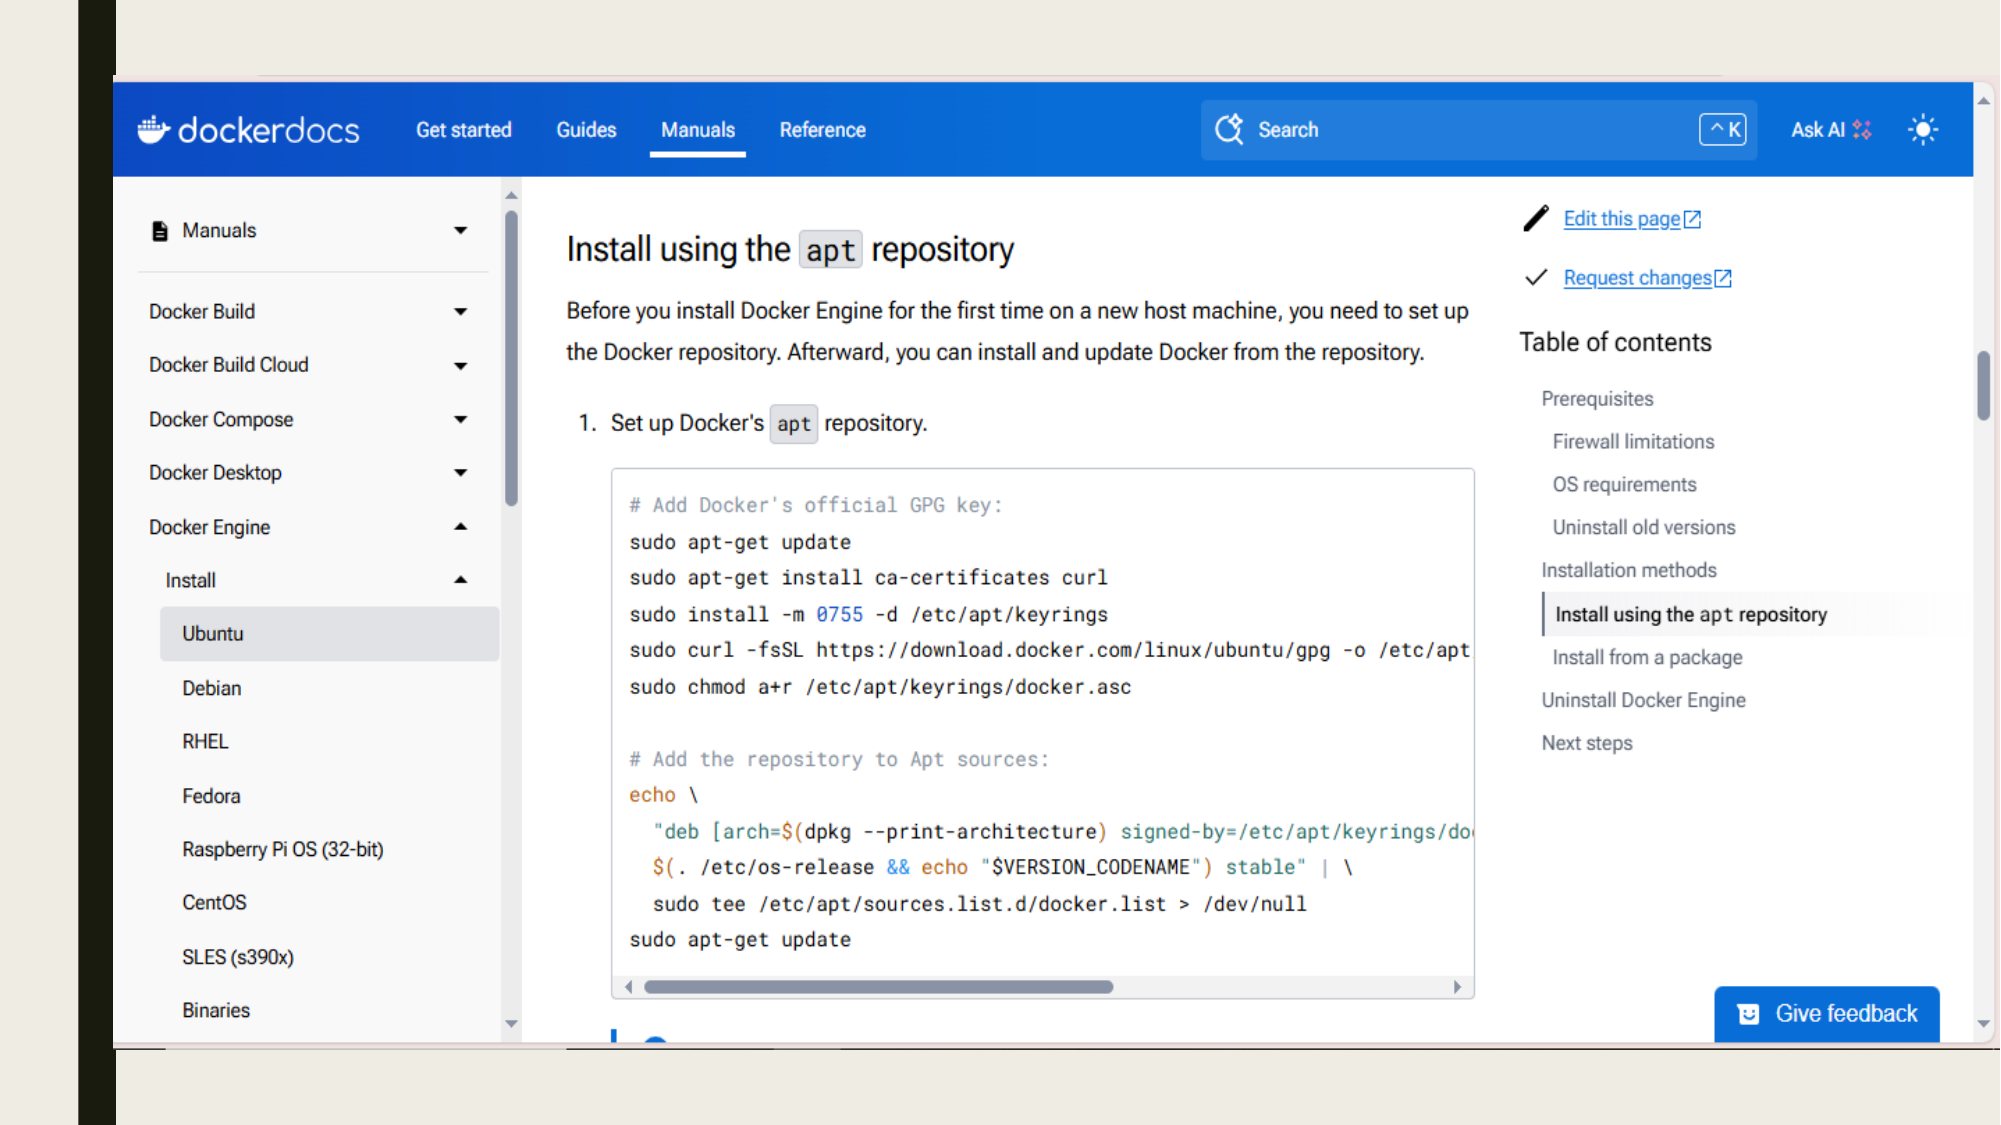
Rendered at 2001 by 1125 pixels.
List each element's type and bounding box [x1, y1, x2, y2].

picture [112, 75, 2000, 1050]
